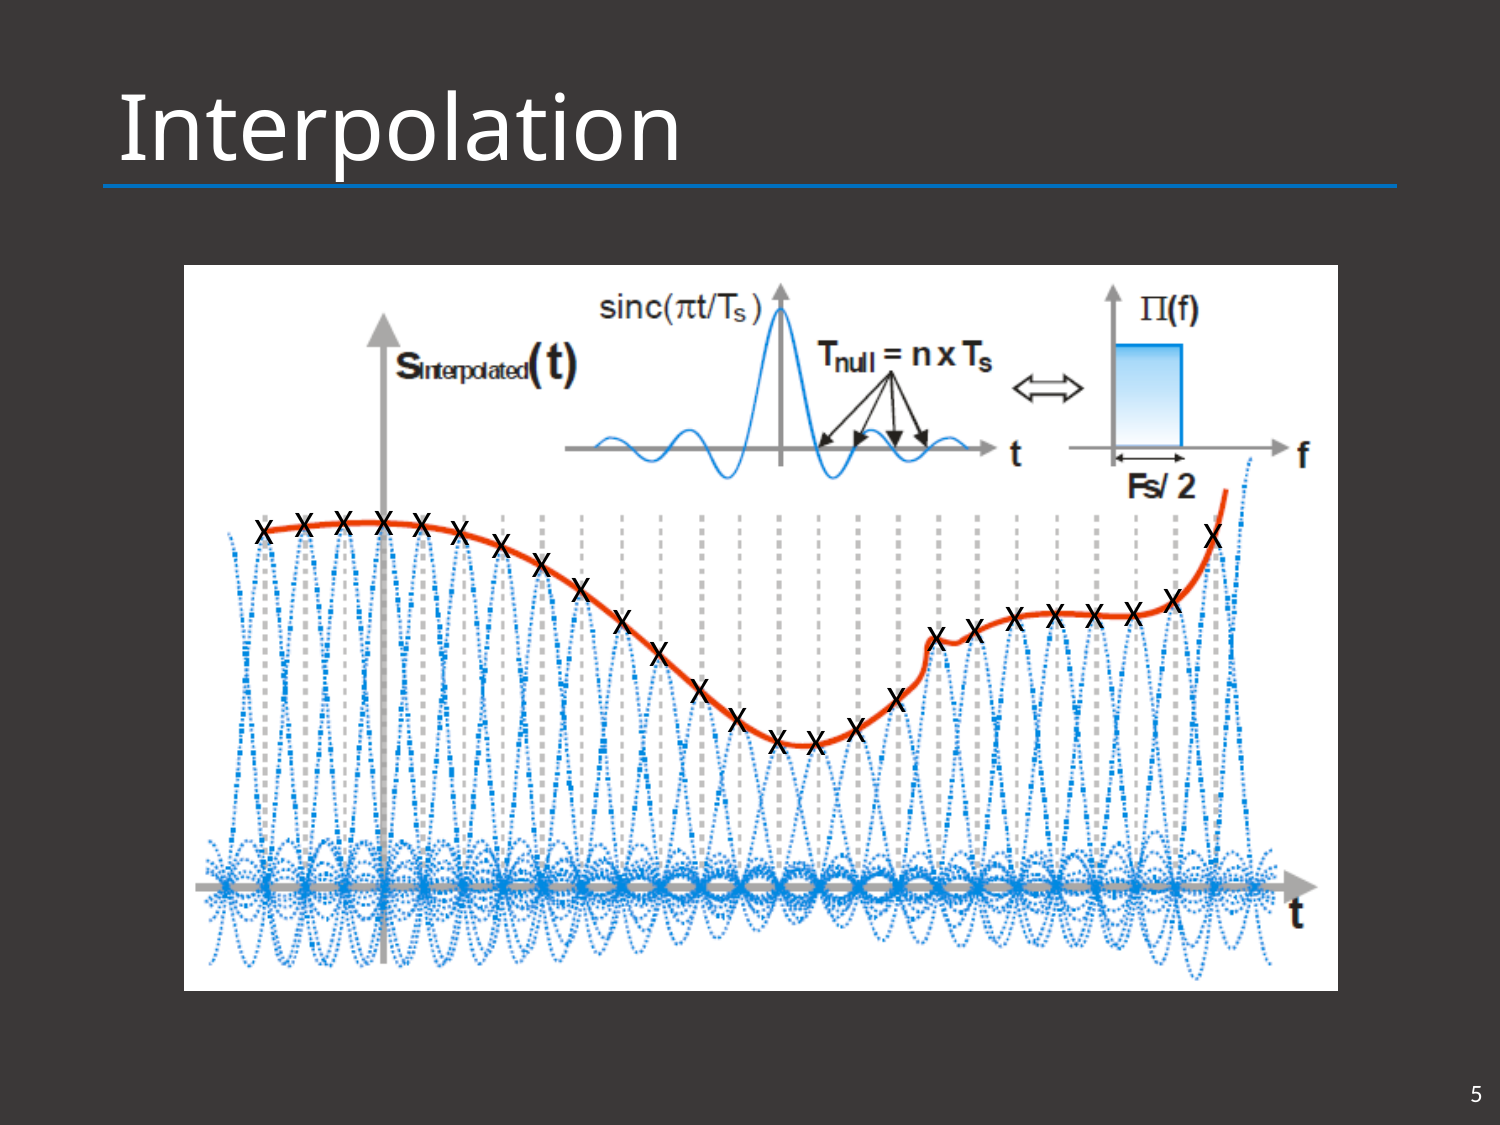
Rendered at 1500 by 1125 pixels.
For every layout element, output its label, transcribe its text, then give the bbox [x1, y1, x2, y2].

title Interpolation [103, 47, 1397, 215]
slide_number 5 [1160, 1062, 1498, 1123]
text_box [184, 265, 1338, 991]
